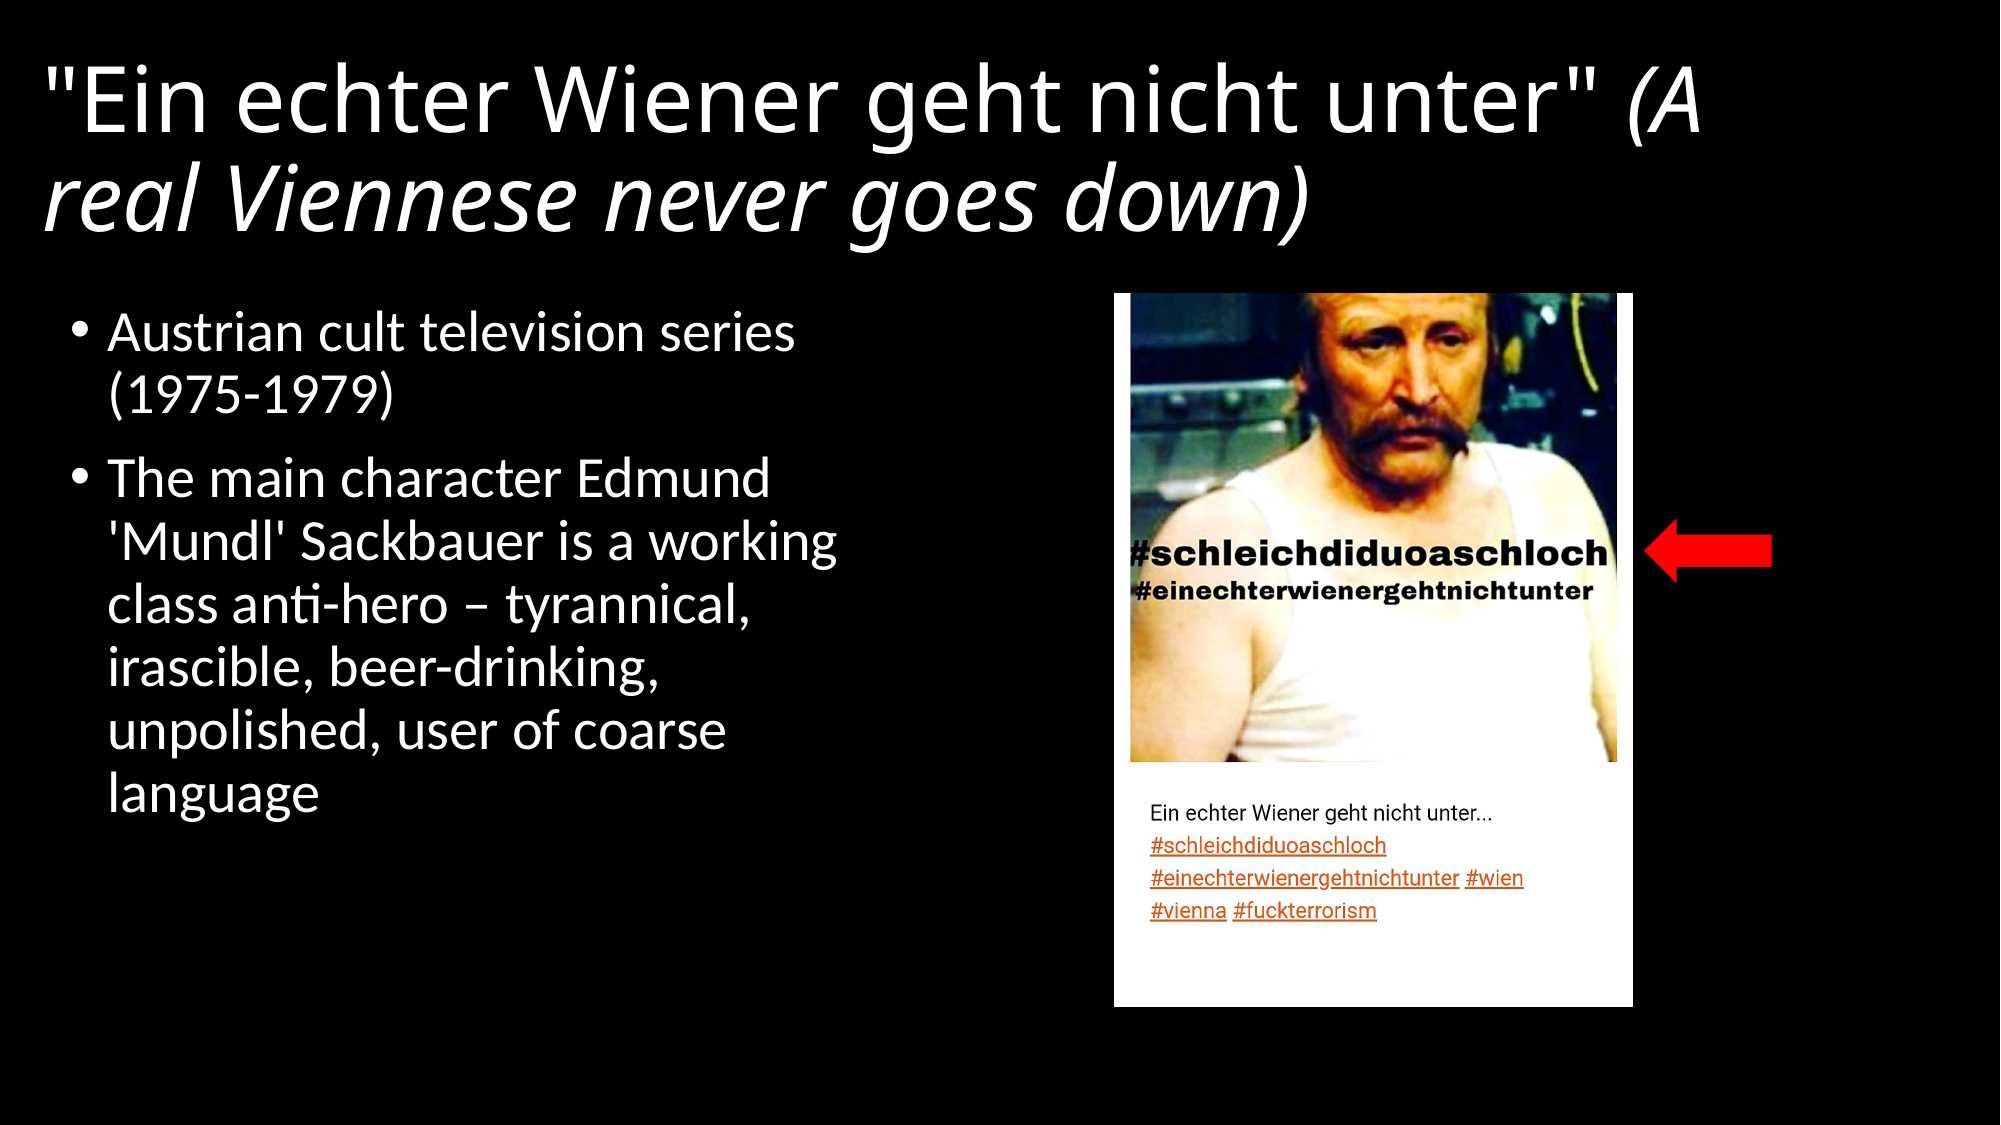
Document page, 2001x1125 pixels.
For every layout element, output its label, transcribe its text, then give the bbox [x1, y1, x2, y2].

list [1114, 293, 1633, 1007]
text_box [1644, 518, 1772, 584]
title "Ein echter Wiener geht nicht unter" (A real Viennese never goes down) [27, 43, 1753, 261]
list Austrian cult television series (1975-1979) The main character Edmund 'Mundl' Sackbauer is a working class anti-hero – tyrannical, irascible, beer-drinking, unpolished, user of coarse language [54, 293, 905, 1007]
